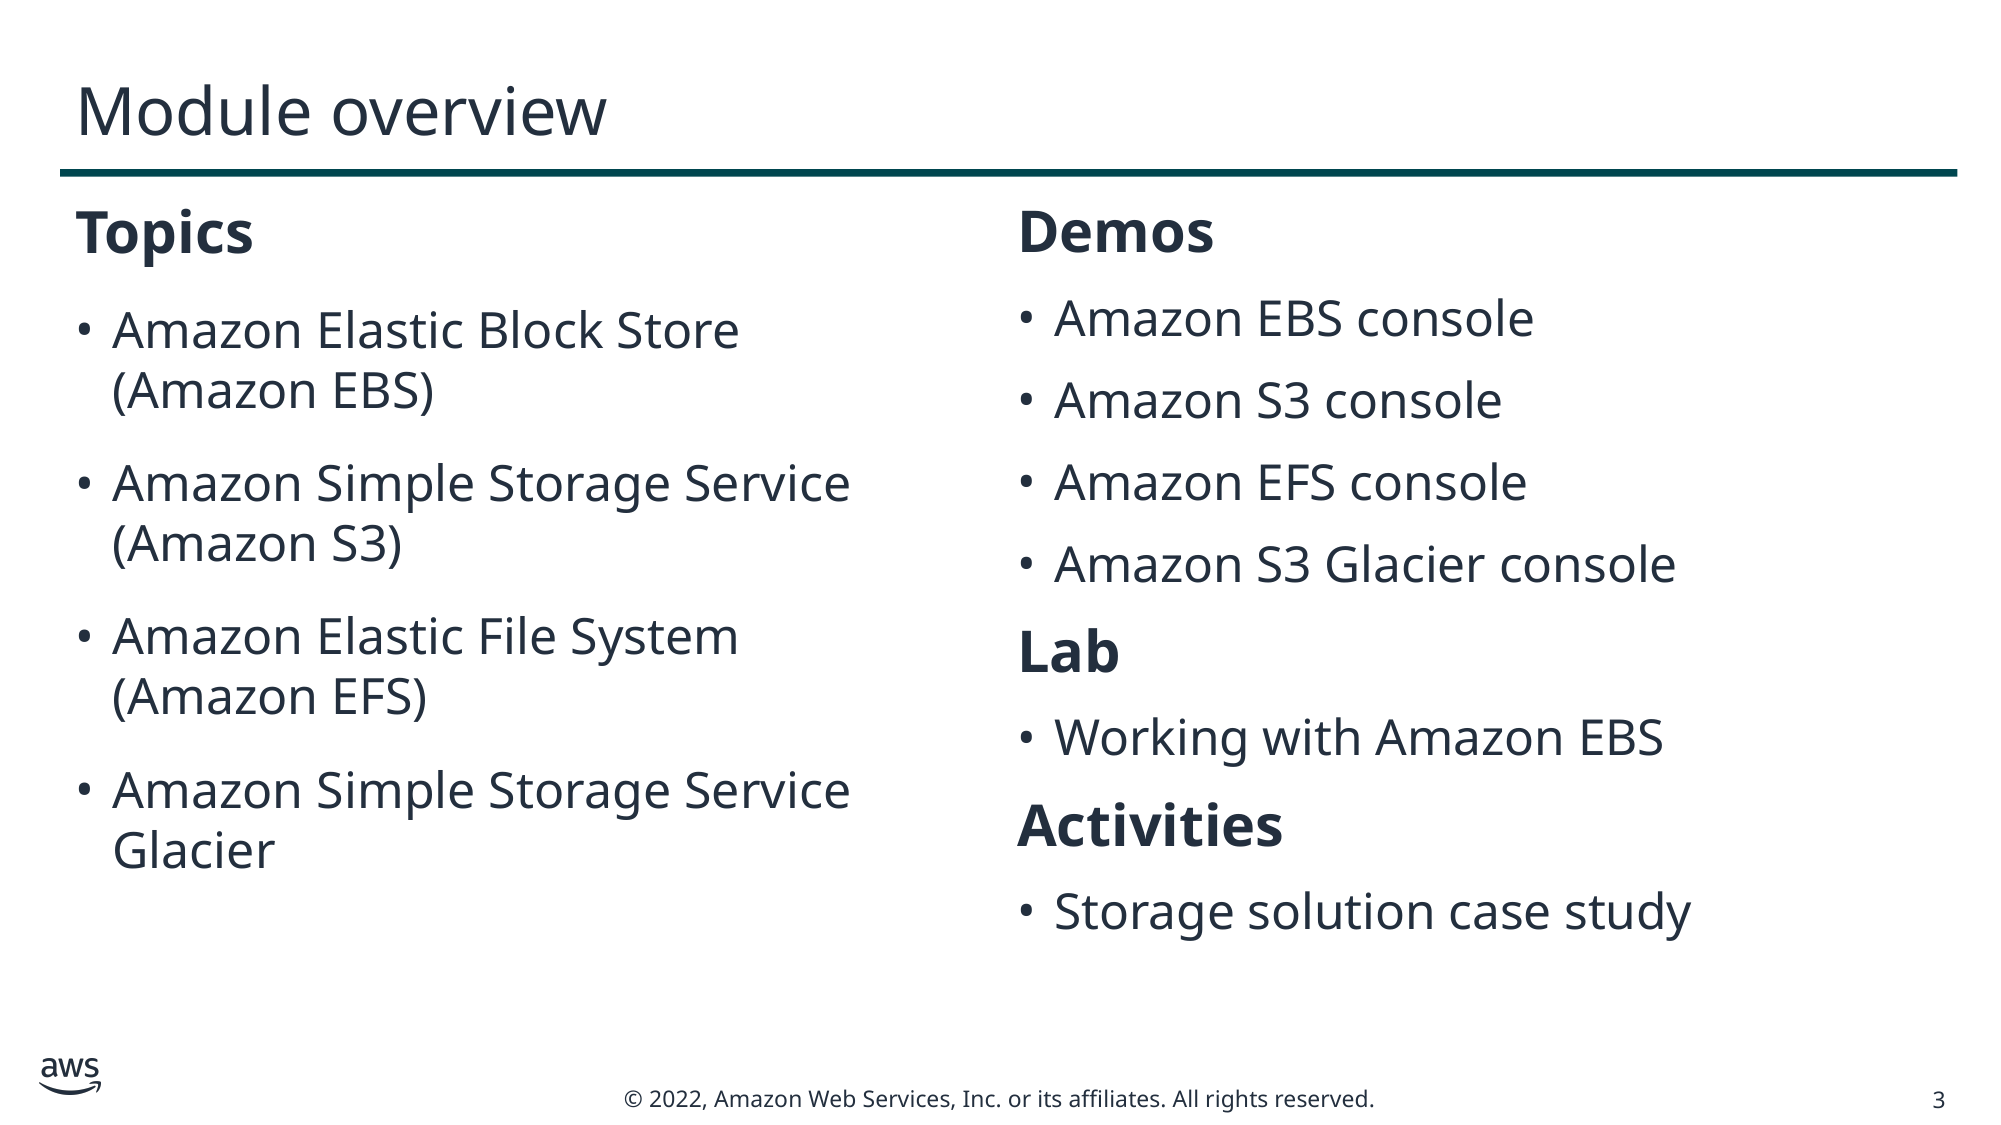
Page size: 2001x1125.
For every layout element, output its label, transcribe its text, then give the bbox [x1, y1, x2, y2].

picture [39, 1058, 101, 1095]
title Module overview [60, 49, 1958, 170]
slide_number 3 [1881, 1079, 1961, 1124]
list Topics Amazon Elastic Block Store (Amazon EBS) Amazon Simple Storage Service (Amazon S3) Amazon Elastic File System (Amazon EFS) Amazon Simple Storage Service Glacier [60, 187, 972, 1056]
list Demos Amazon EBS console Amazon S3 console Amazon EFS console Amazon S3 Glacier console Lab Working with Amazon EBS Activities Storage solution case study [1001, 187, 1914, 951]
